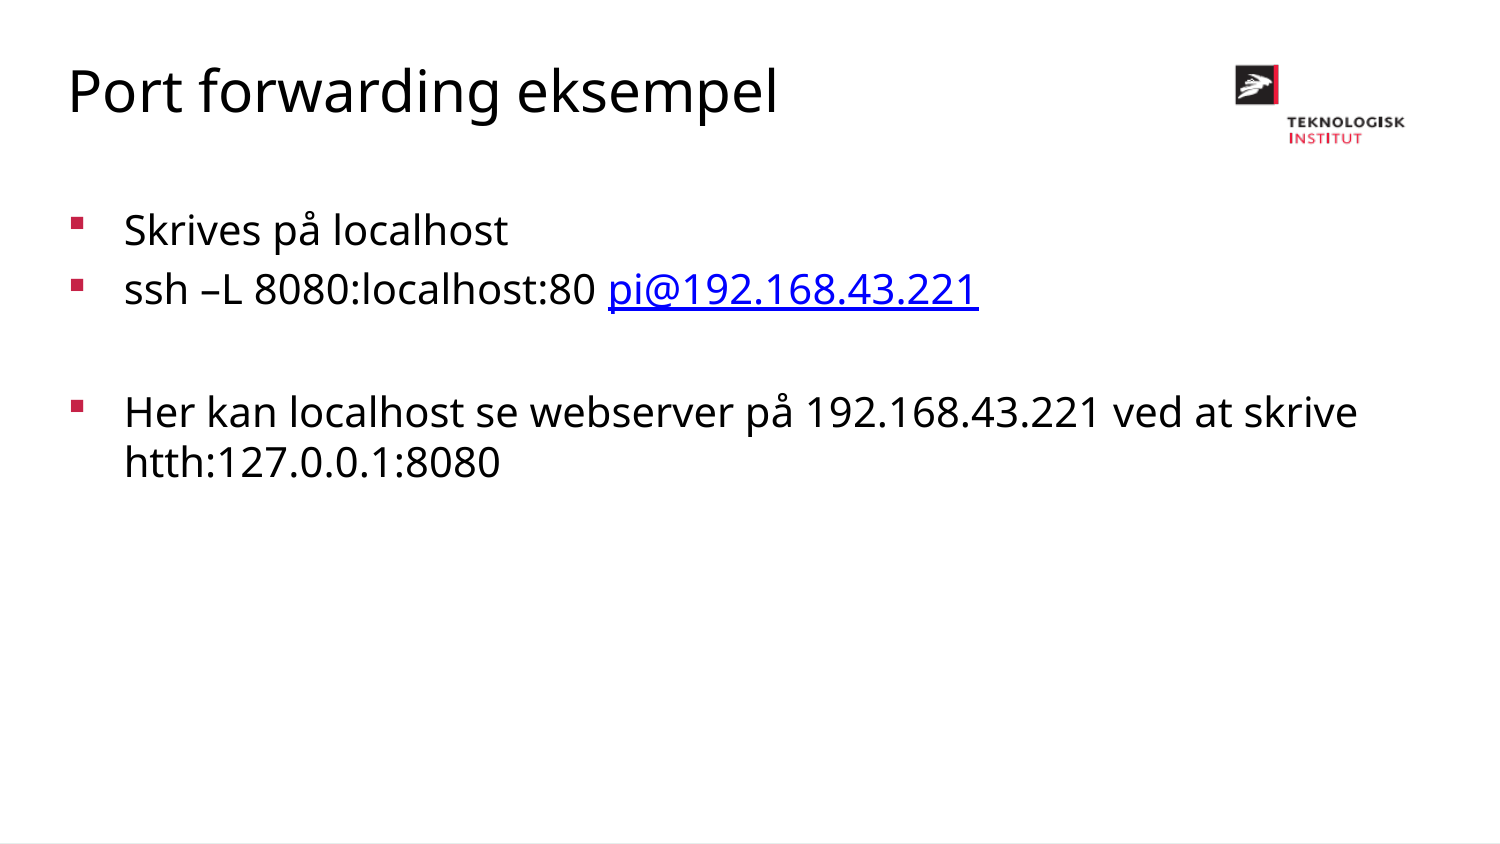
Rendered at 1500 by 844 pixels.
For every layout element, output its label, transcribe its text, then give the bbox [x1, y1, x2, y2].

list Port forwarding eksempel [46, 33, 1204, 185]
list Skrives på localhost ssh –L 8080:localhost:80 pi@192.168.43.221 Her kan localhost se webserver på 192.168.43.221 ved at skrive htth:127.0.0.1:8080 [46, 183, 1447, 529]
